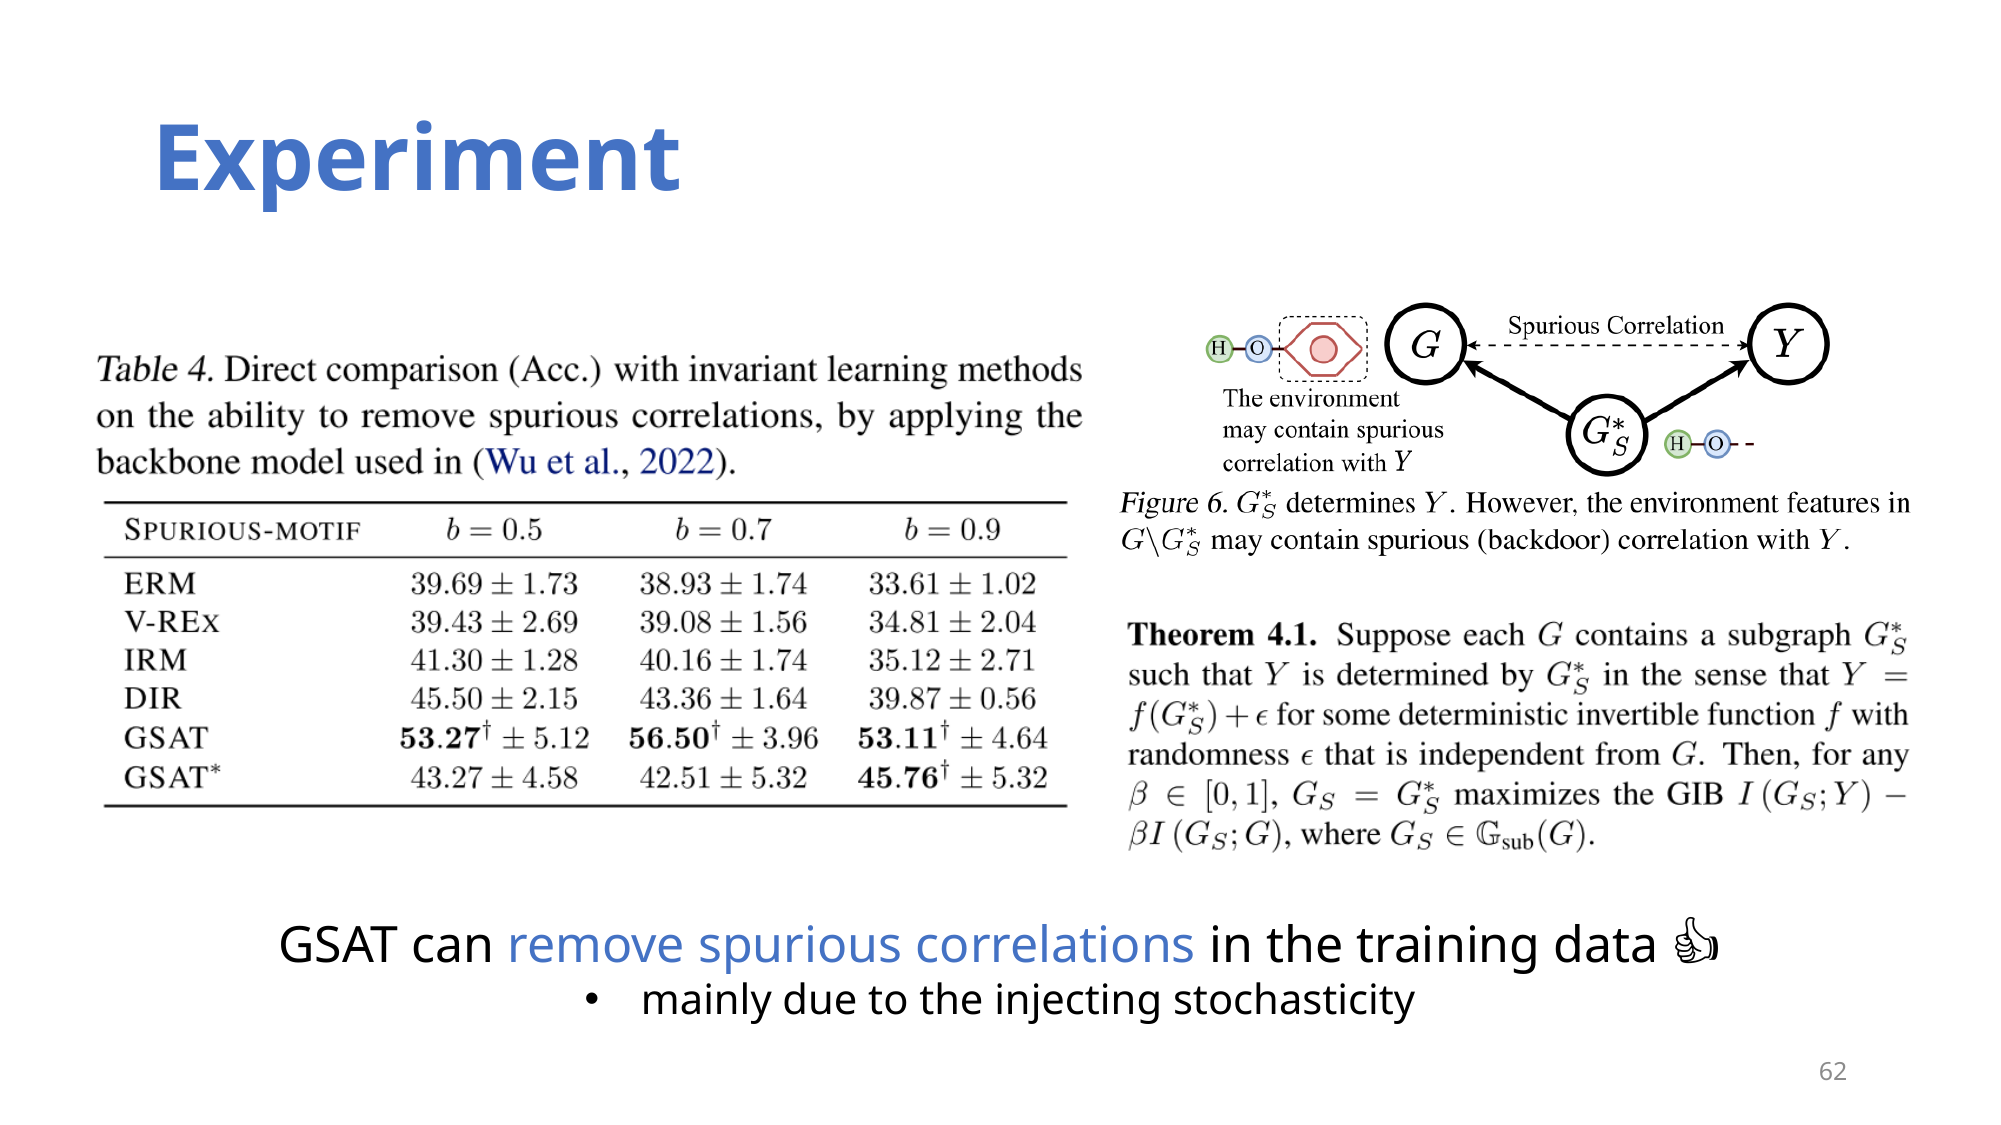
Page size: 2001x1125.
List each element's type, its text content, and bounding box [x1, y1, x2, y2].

slide_number 62 [1412, 1042, 1863, 1103]
title Experiment [137, 52, 1863, 270]
text_box ﻿GSAT can remove spurious correlations in the training data 👍🏻 mainly due to the injecting stochasticity [263, 905, 1737, 1031]
picture [79, 295, 1921, 863]
